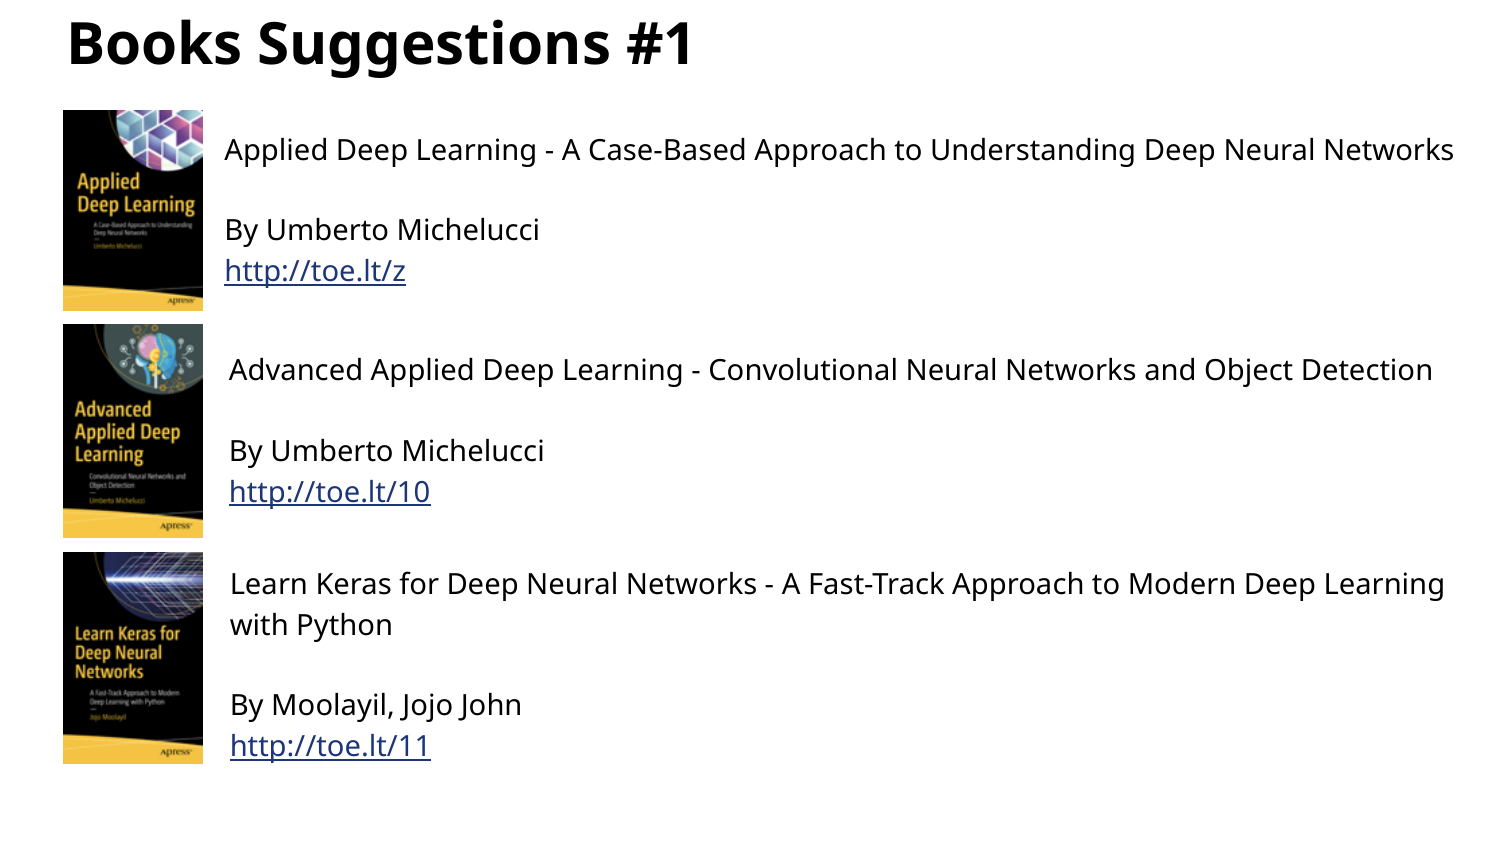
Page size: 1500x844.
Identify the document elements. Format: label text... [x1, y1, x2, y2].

picture [62, 551, 203, 764]
text_box Advanced Applied Deep Learning - Convolutional Neural Networks and Object Detection By Umberto Michelucci http://toe.lt/10 [213, 331, 1495, 531]
picture [62, 110, 203, 311]
text_box Learn Keras for Deep Neural Networks - A Fast-Track Approach to Modern Deep Learning with Python By Moolayil, Jojo John http://toe.lt/11 [214, 545, 1495, 772]
title Books Suggestions #1 [51, 0, 1449, 97]
text_box Applied Deep Learning - A Case-Based Approach to Understanding Deep Neural Networks By Umberto Michelucci http://toe.lt/z [209, 110, 1490, 311]
picture [62, 324, 203, 538]
